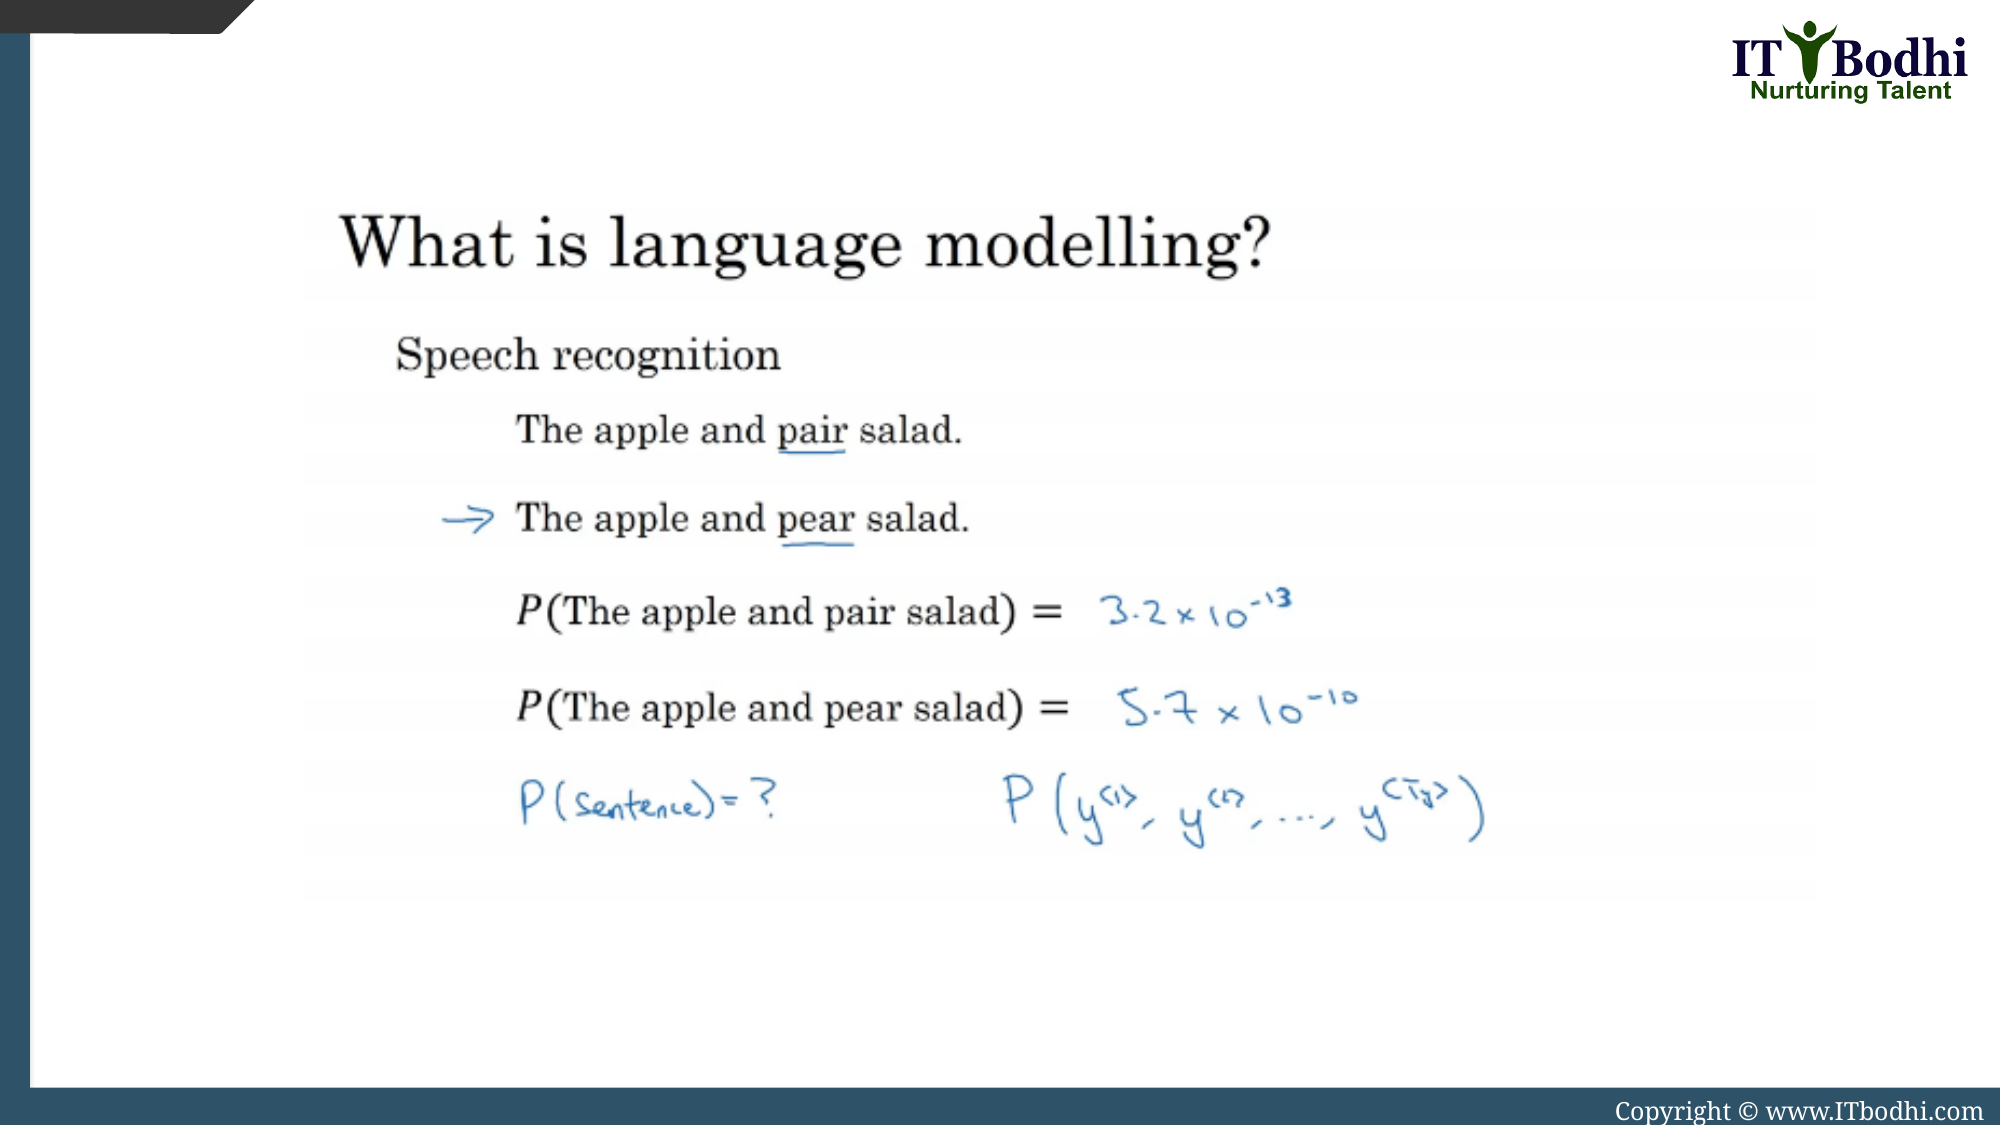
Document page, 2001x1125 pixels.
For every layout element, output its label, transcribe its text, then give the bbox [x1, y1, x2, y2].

picture [299, 194, 1817, 901]
picture [1724, 15, 1976, 113]
text_box Copyright © www.ITbodhi.com [0, 1087, 2000, 1125]
